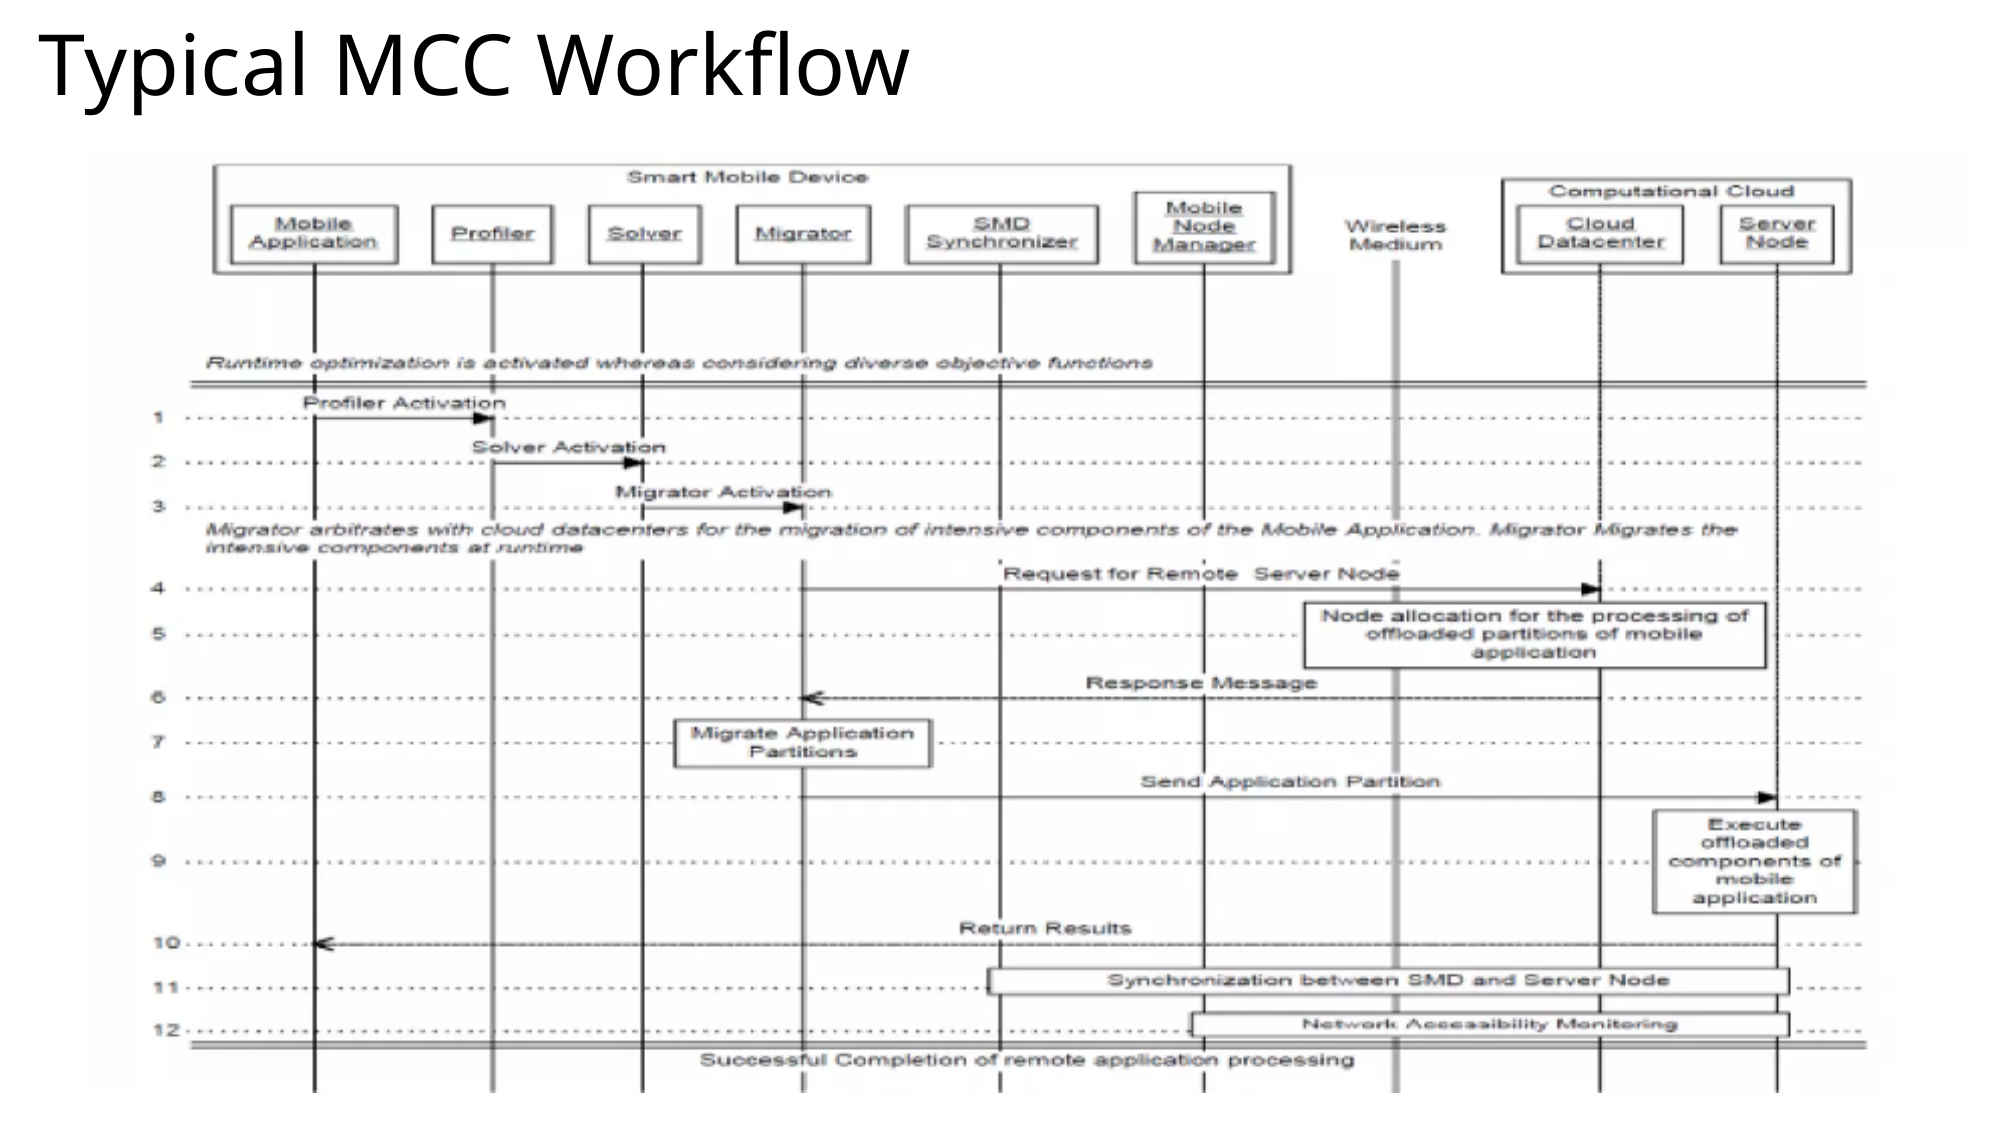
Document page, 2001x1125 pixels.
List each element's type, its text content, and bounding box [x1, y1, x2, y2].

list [88, 147, 1972, 1093]
title Typical MCC Workflow [23, 14, 1749, 121]
